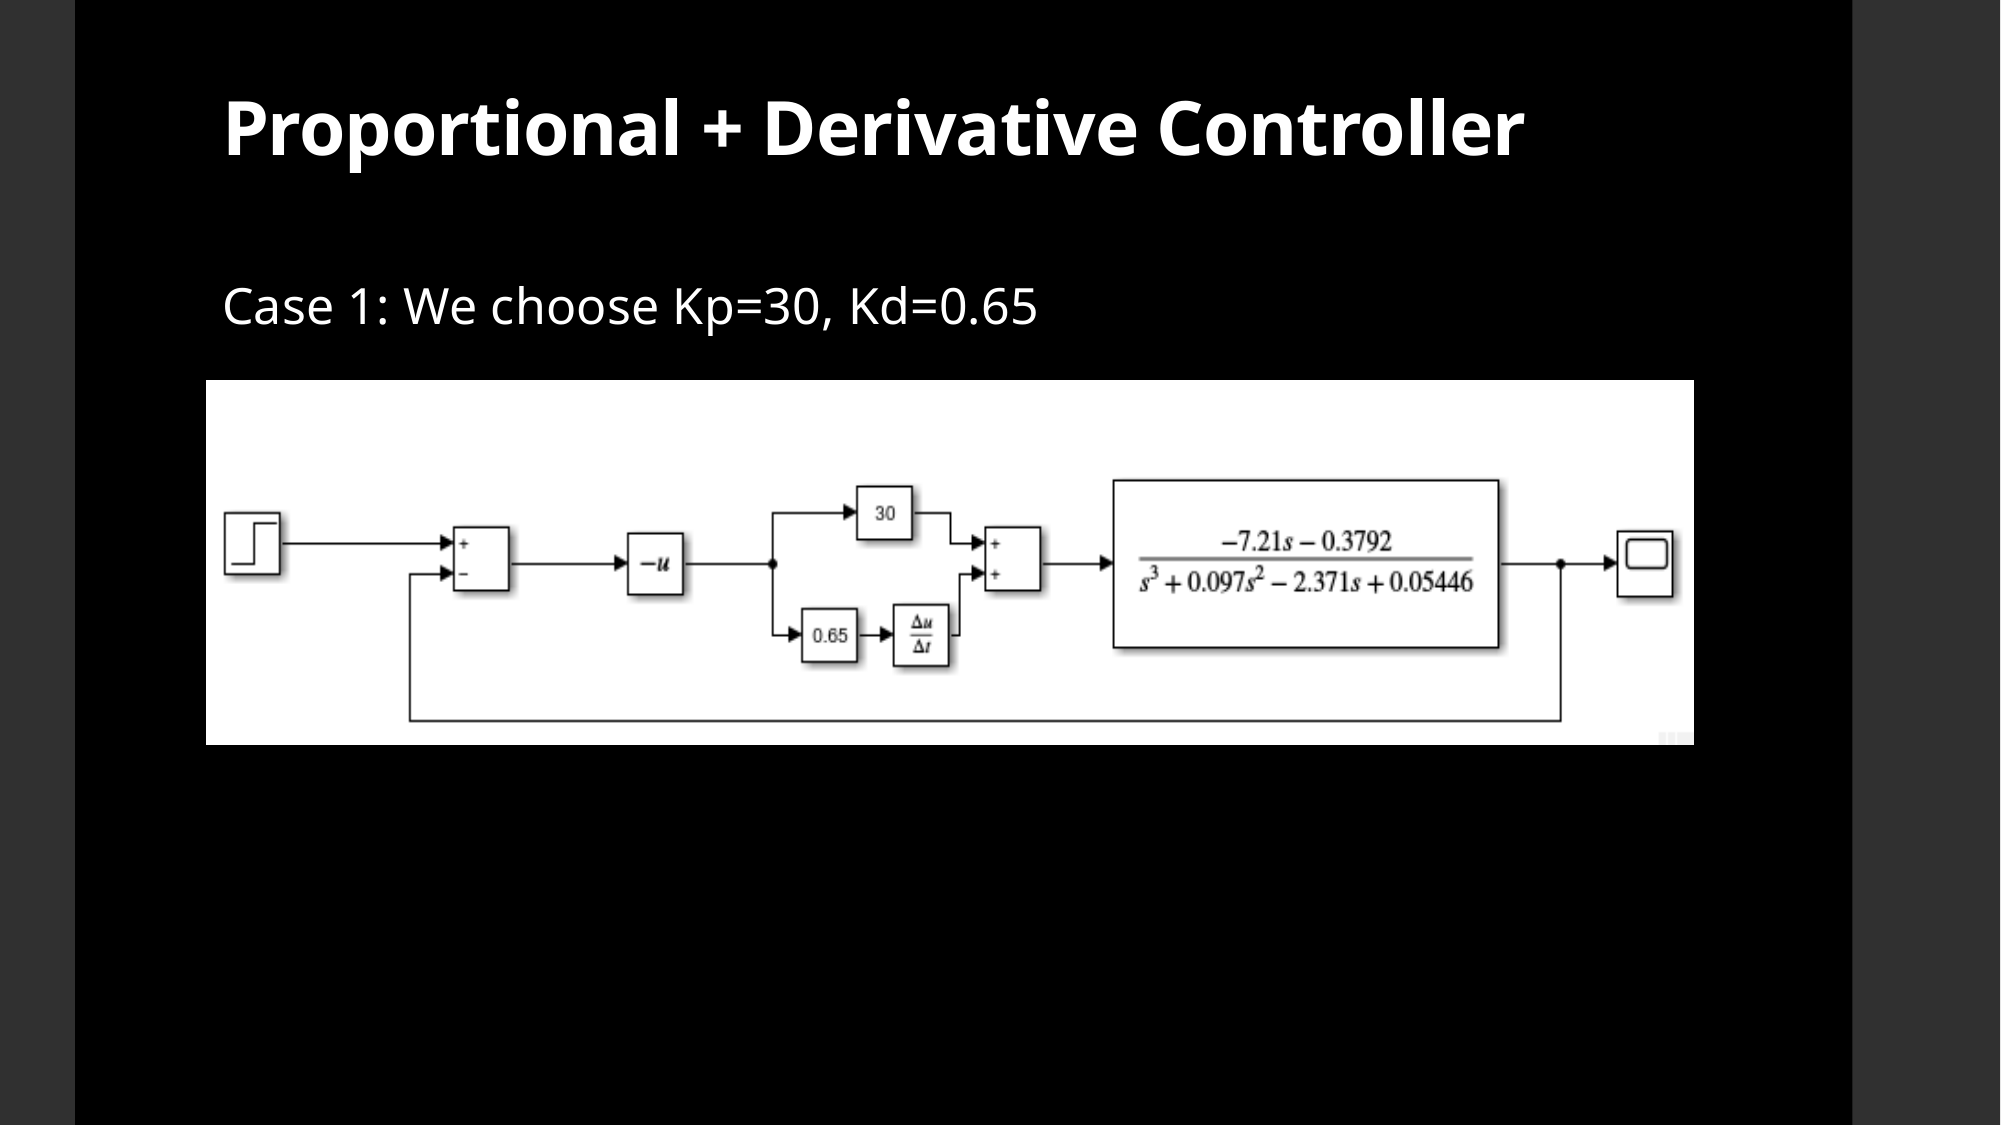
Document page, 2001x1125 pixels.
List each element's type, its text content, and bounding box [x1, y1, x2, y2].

title Proportional + Derivative Controller [206, 60, 1752, 178]
picture [206, 379, 1694, 745]
subtitle Case 1: We choose Kp=30, Kd=0.65 [206, 178, 1752, 1065]
